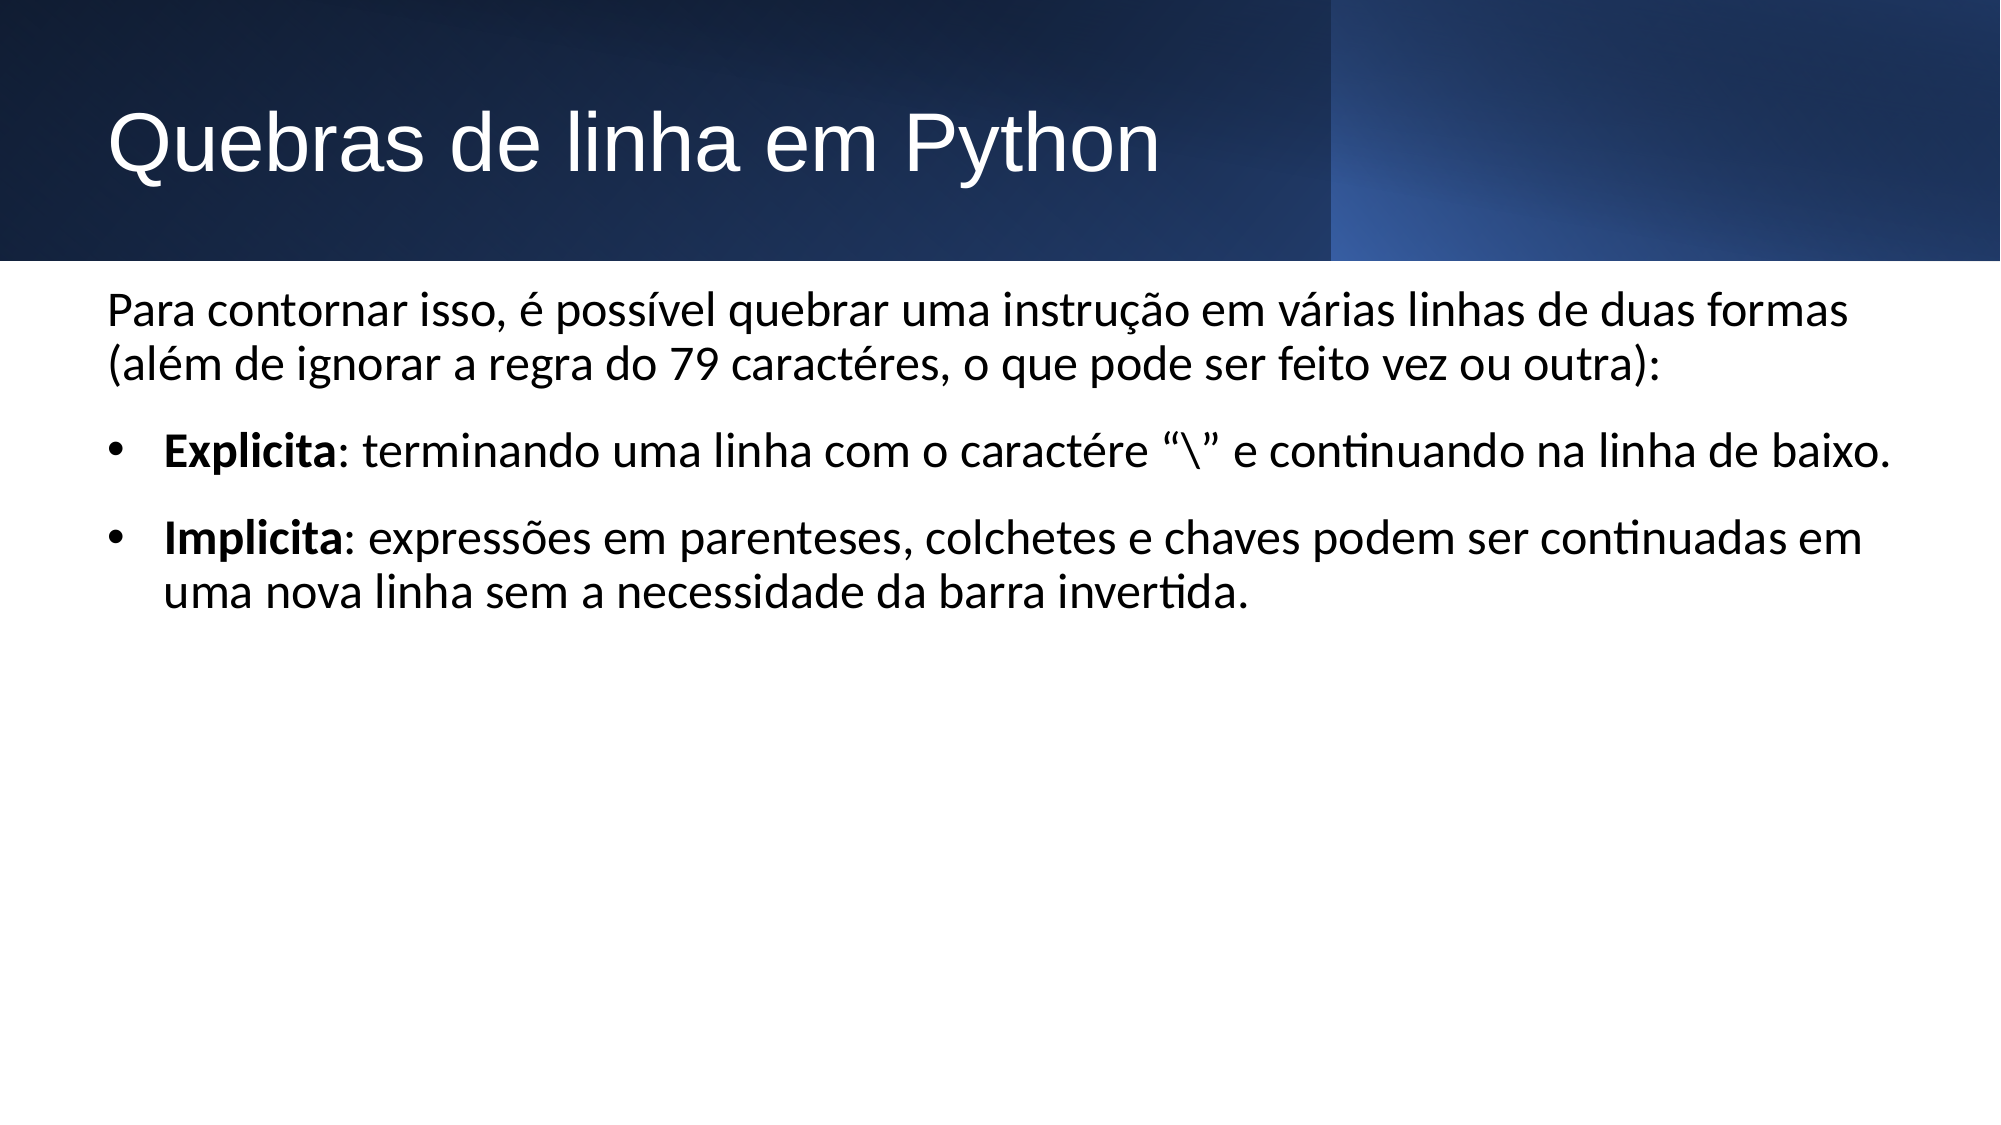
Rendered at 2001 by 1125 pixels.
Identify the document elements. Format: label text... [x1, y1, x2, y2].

list Para contornar isso, é possível quebrar uma instrução em várias linhas de duas formas (além de ignorar a regra do 79 caractéres, o que pode ser feito vez ou outra): Explicita: terminando uma linha com o caractére “\” e continuando na linha de baixo. Implicita: expressões em parenteses, colchetes e chaves podem ser continuadas em uma nova linha sem a necessidade da barra invertida. [92, 275, 1925, 1014]
title Quebras de linha em Python [92, 35, 1925, 254]
